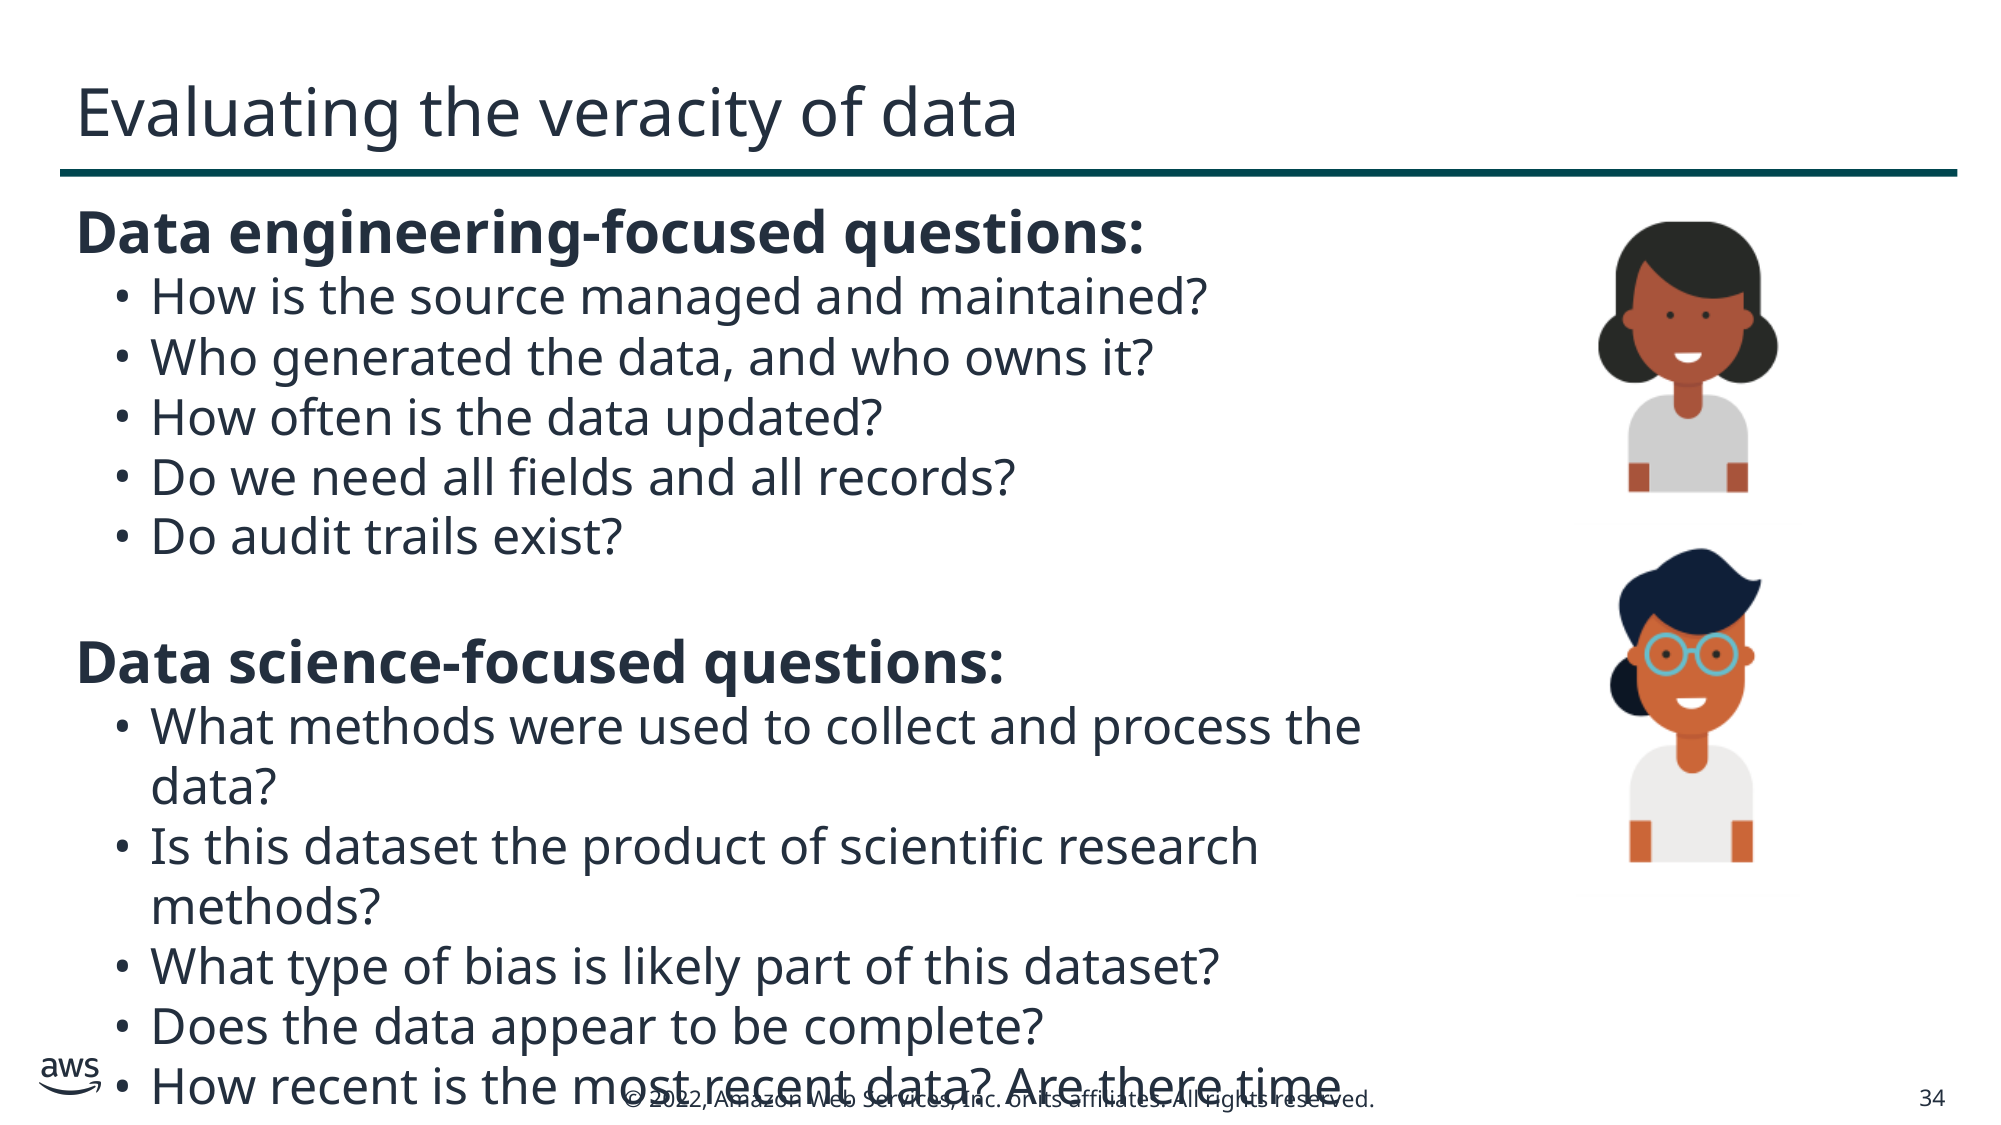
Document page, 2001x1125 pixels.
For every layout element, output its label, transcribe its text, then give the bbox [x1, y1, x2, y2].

list Data engineering-focused questions: How is the source managed and maintained? Who generated the data, and who owns it? How often is the data updated? Do we need all fields and all records? Do audit trails exist? Data science-focused questions: What methods were used to collect and process the data? Is this dataset the product of scientific research methods? What type of bias is likely part of this dataset? Does the data appear to be complete? How recent is the most recent data? Are there time gaps? [60, 187, 1501, 1056]
picture [39, 1058, 101, 1095]
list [1576, 524, 1801, 898]
picture [1574, 179, 1803, 526]
slide_number 34 [1881, 1077, 1961, 1121]
title Evaluating the veracity of data [60, 49, 1958, 170]
